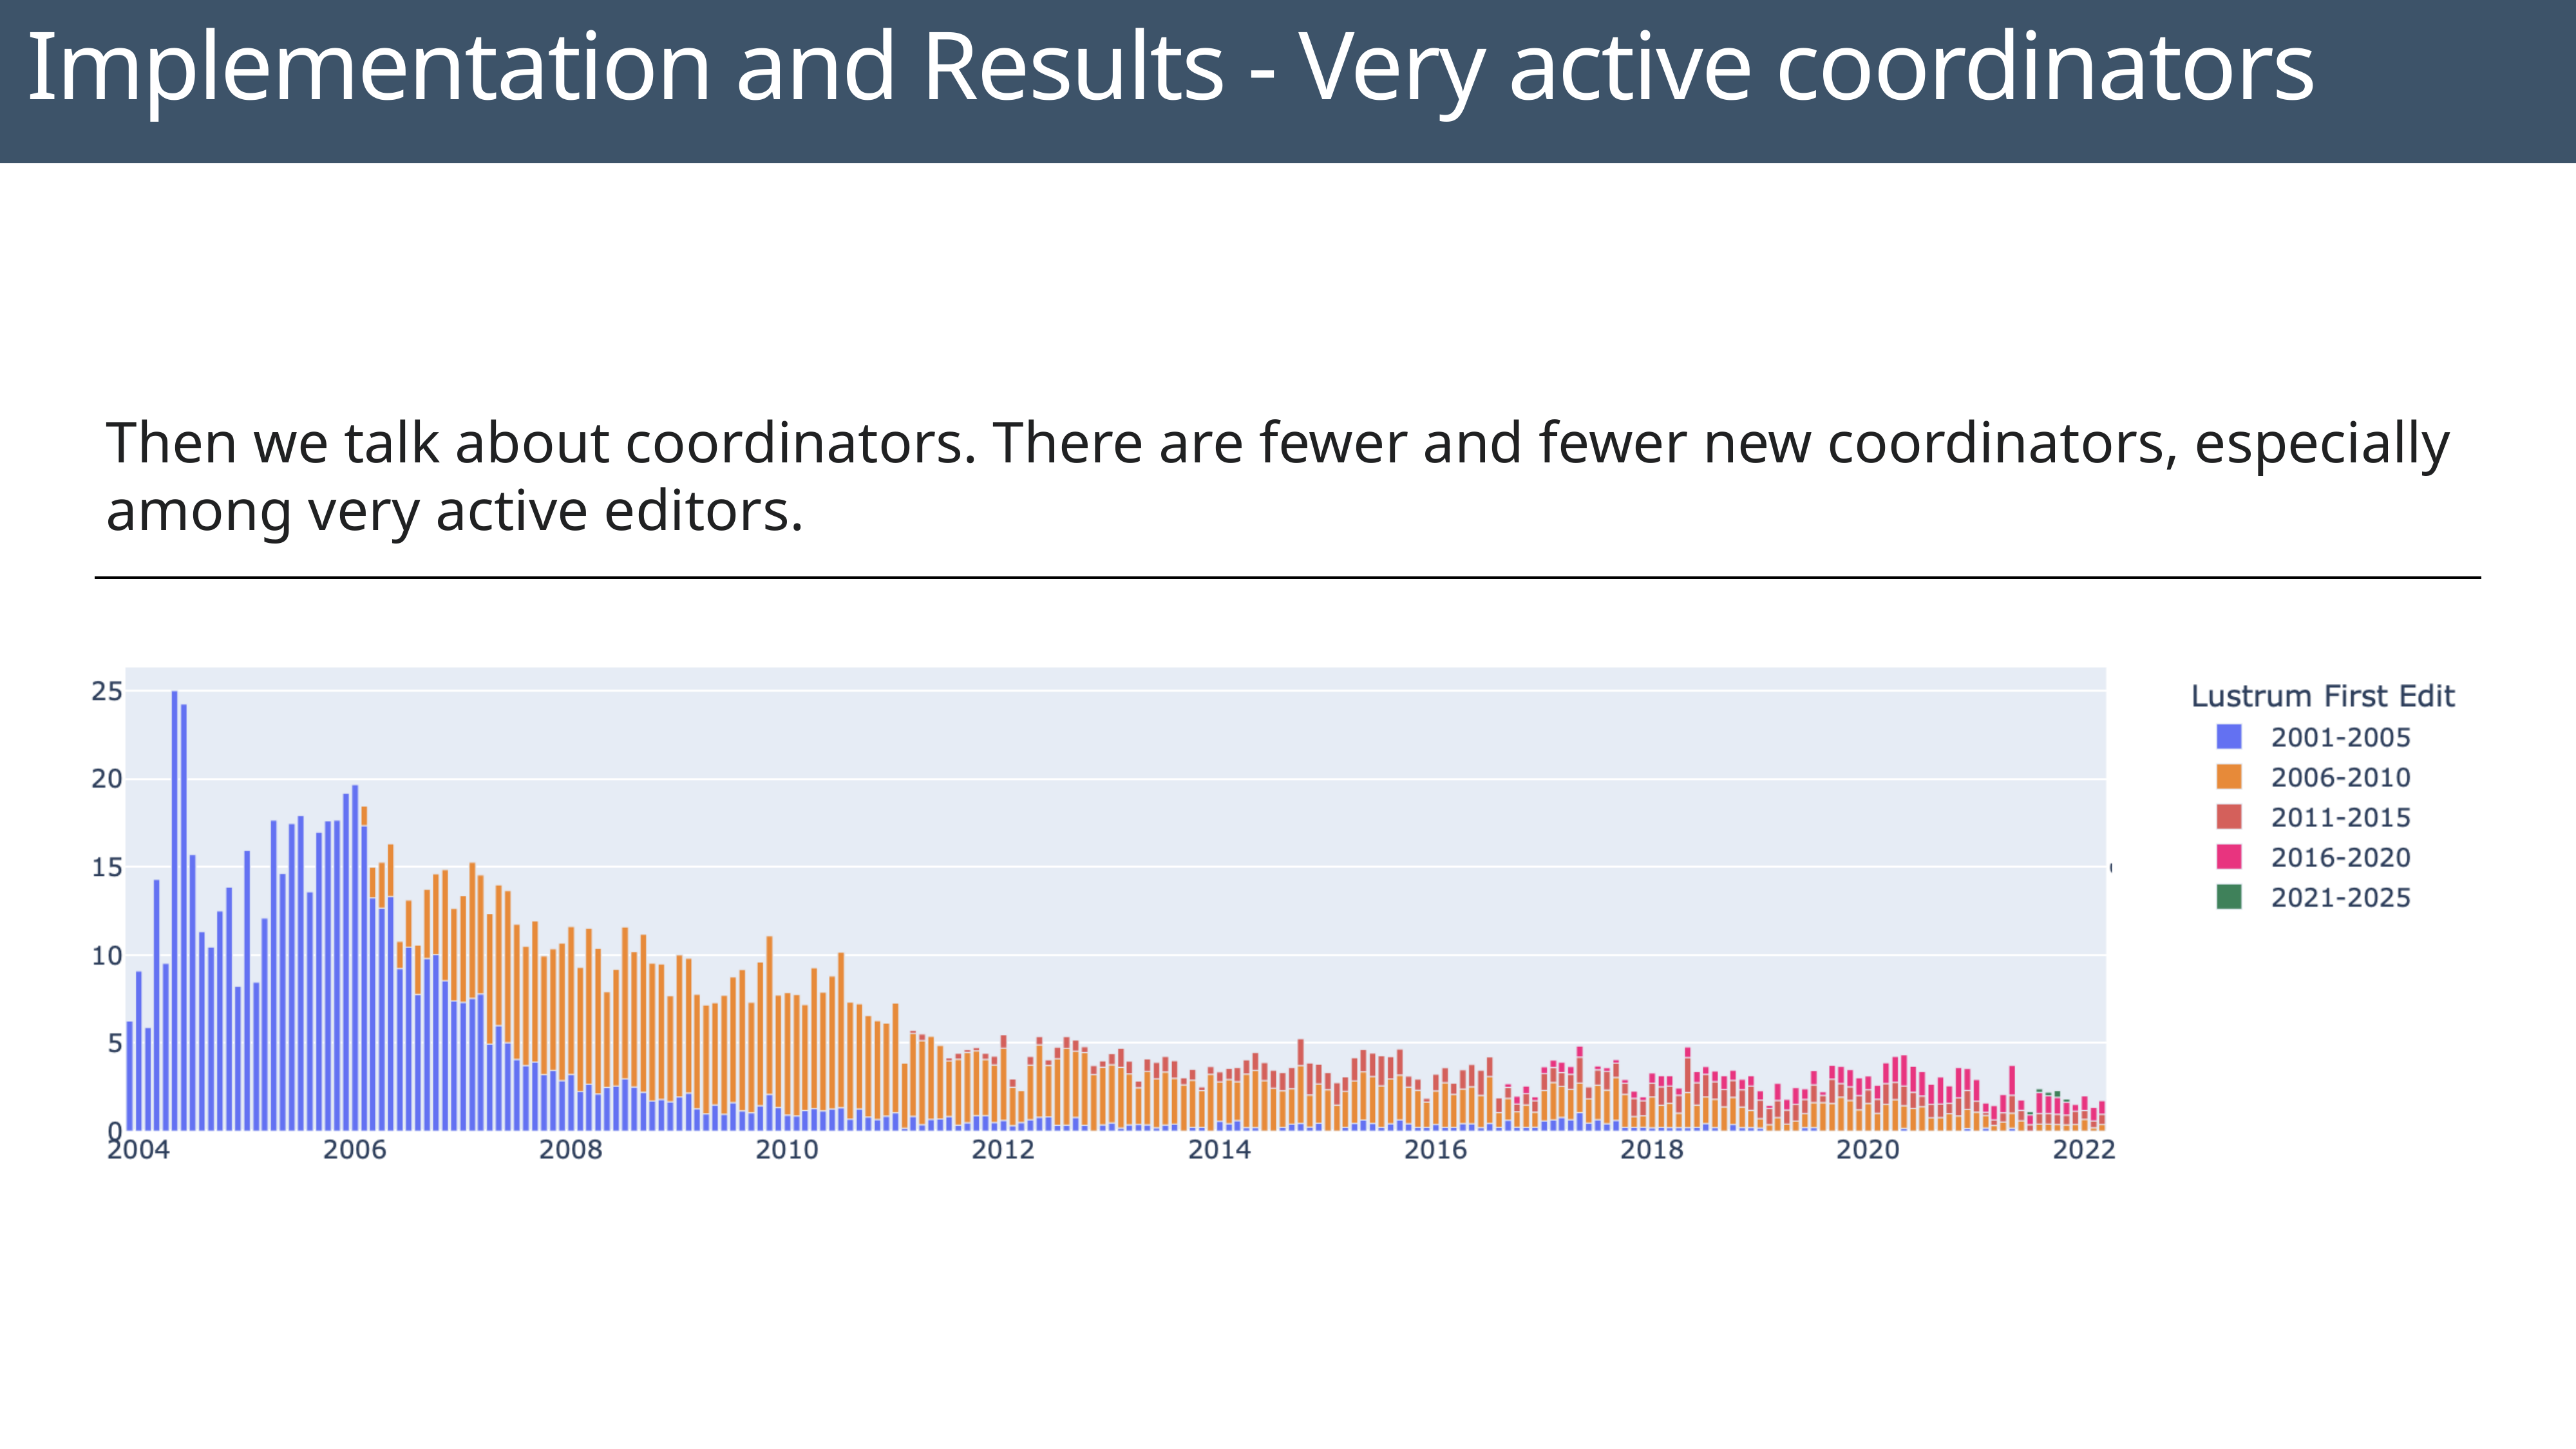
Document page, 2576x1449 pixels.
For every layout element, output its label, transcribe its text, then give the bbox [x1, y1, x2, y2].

text_box Implementation and Results - Very active coordinators [0, 0, 2576, 164]
picture [86, 663, 2490, 1180]
text_box Then we talk about coordinators. There are fewer and fewer new coordinators, especially among very active editors. [100, 401, 2476, 547]
